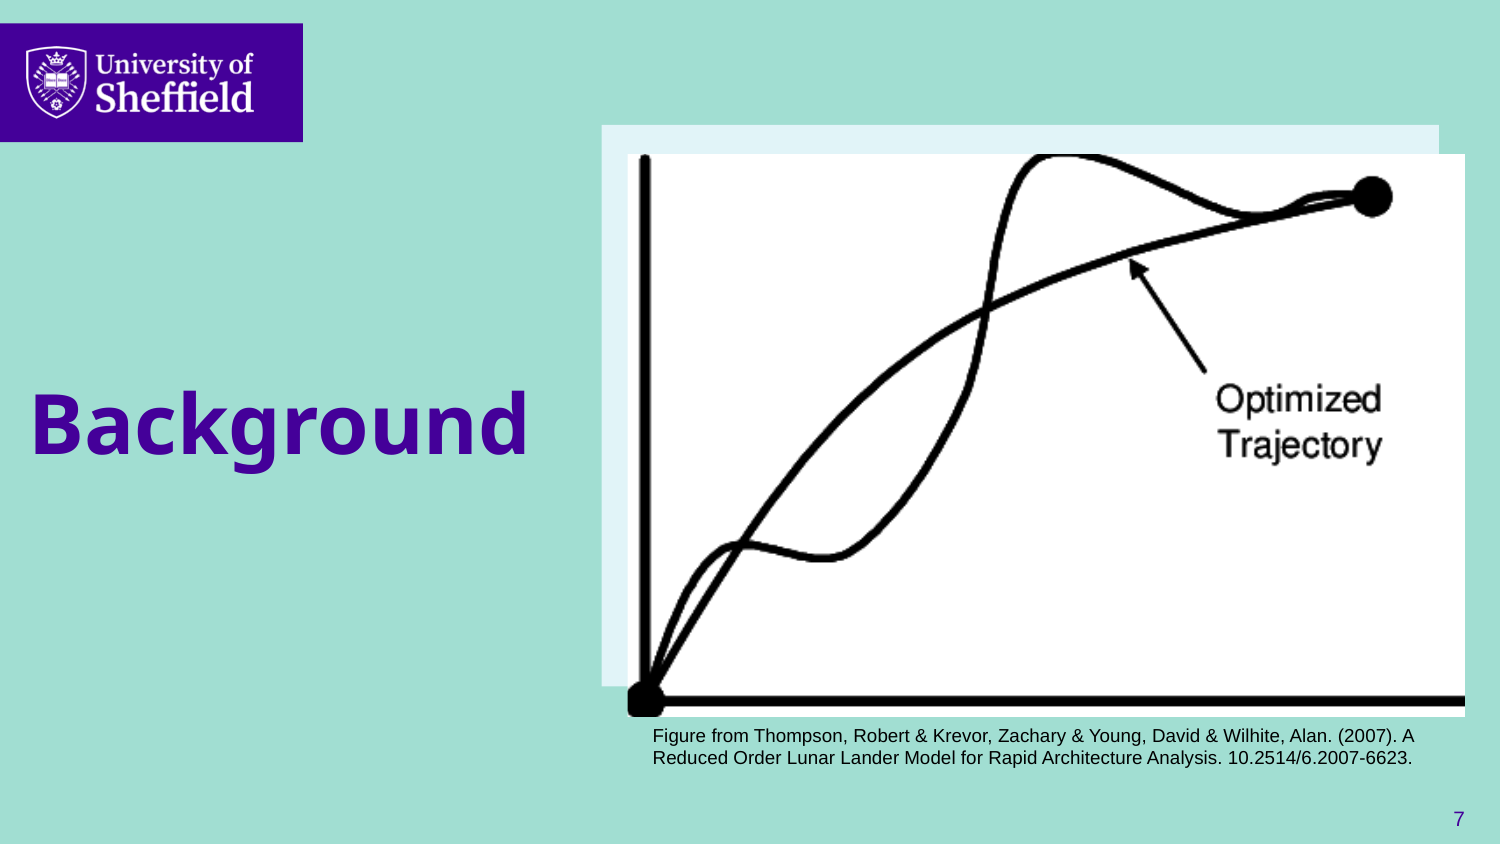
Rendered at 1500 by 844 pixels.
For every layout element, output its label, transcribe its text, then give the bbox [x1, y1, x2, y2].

text_box Figure from Thompson, Robert & Krevor, Zachary & Young, David & Wilhite, Alan. (2007). A Reduced Order Lunar Lander Model for Rapid Architecture Analysis. 10.2514/6.2007-6623. [637, 725, 1465, 776]
picture [627, 154, 1466, 717]
slide_number 7 [1402, 786, 1480, 844]
title Background [13, 355, 593, 688]
picture [26, 46, 254, 119]
